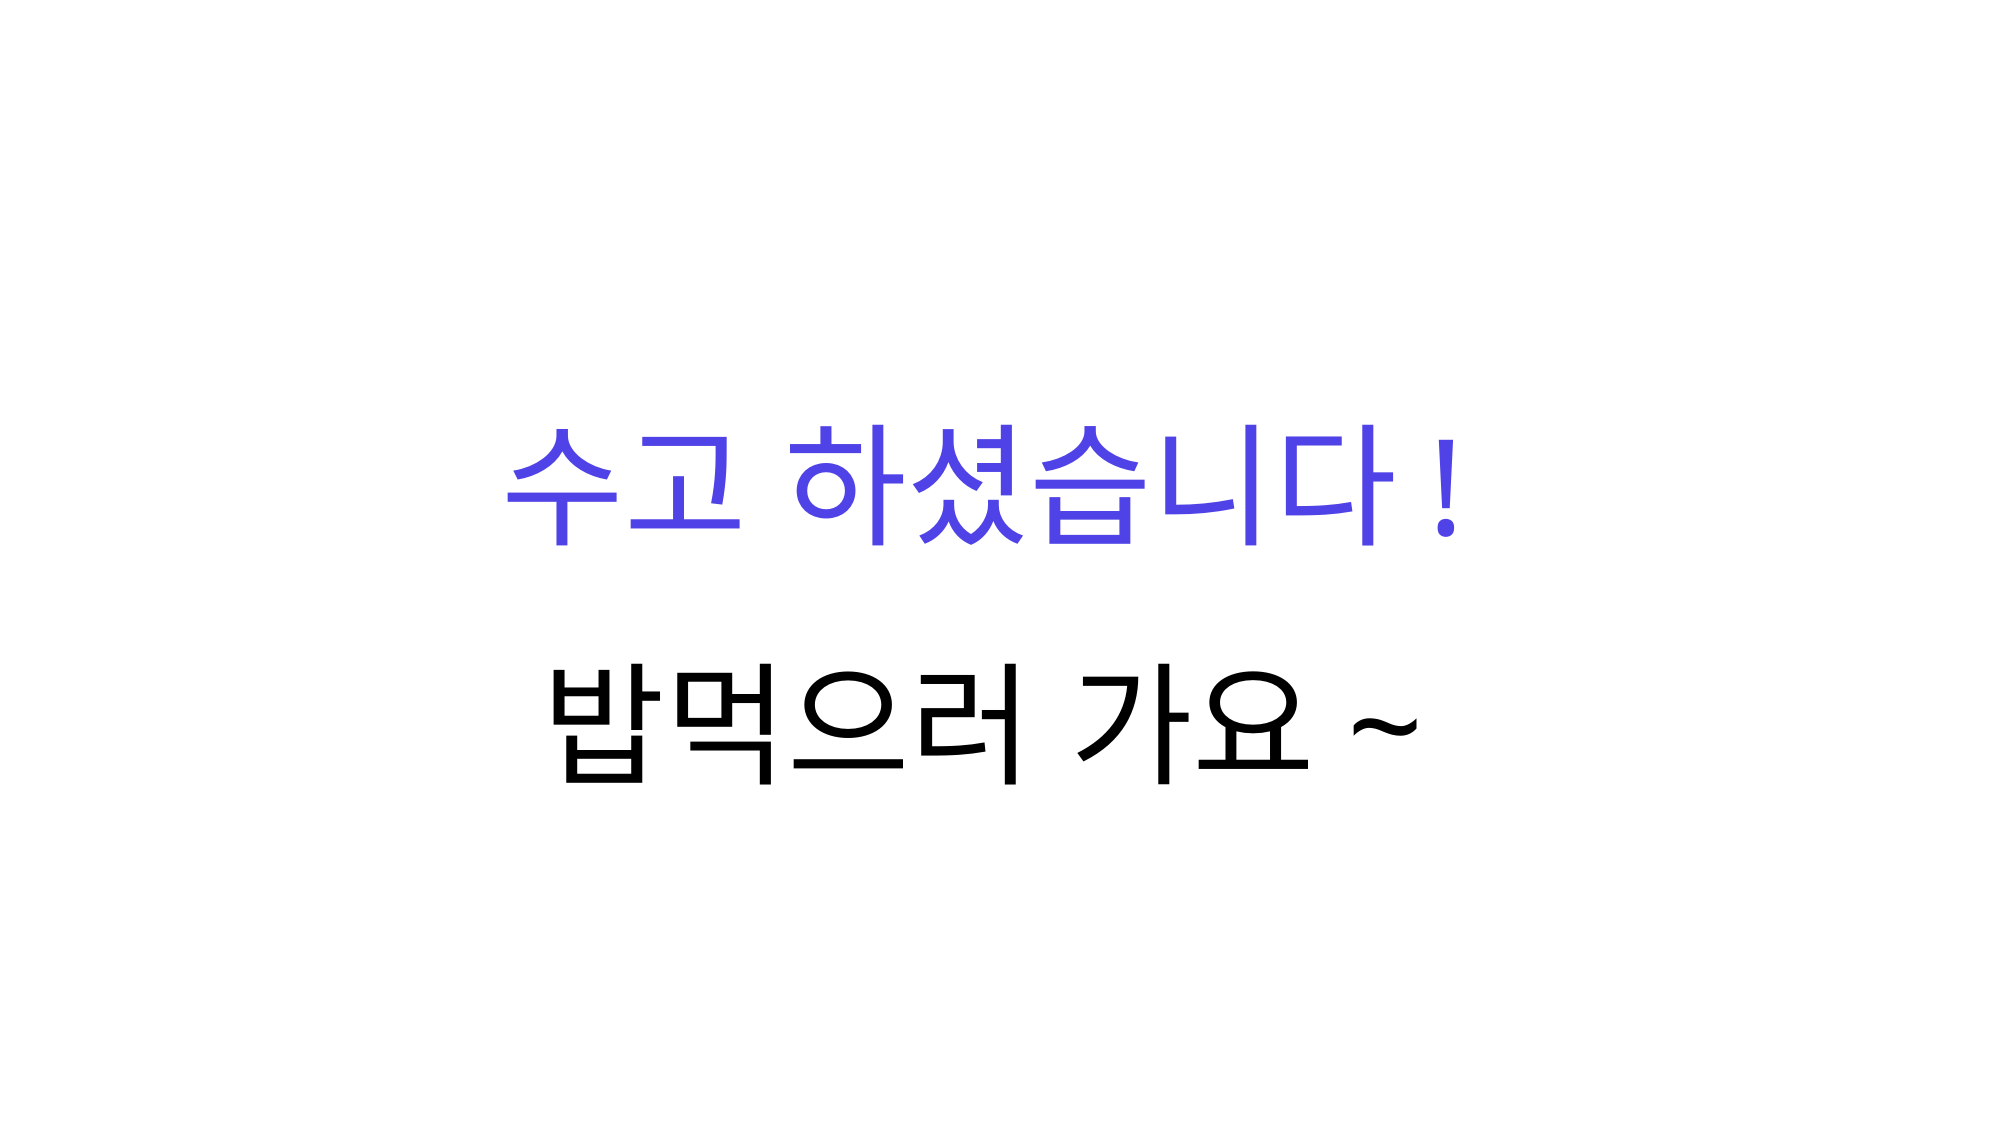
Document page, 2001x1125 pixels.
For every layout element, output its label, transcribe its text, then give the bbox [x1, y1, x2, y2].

text_box 수고 하셨습니다! 밥먹으러 가요~ [487, 314, 1480, 810]
